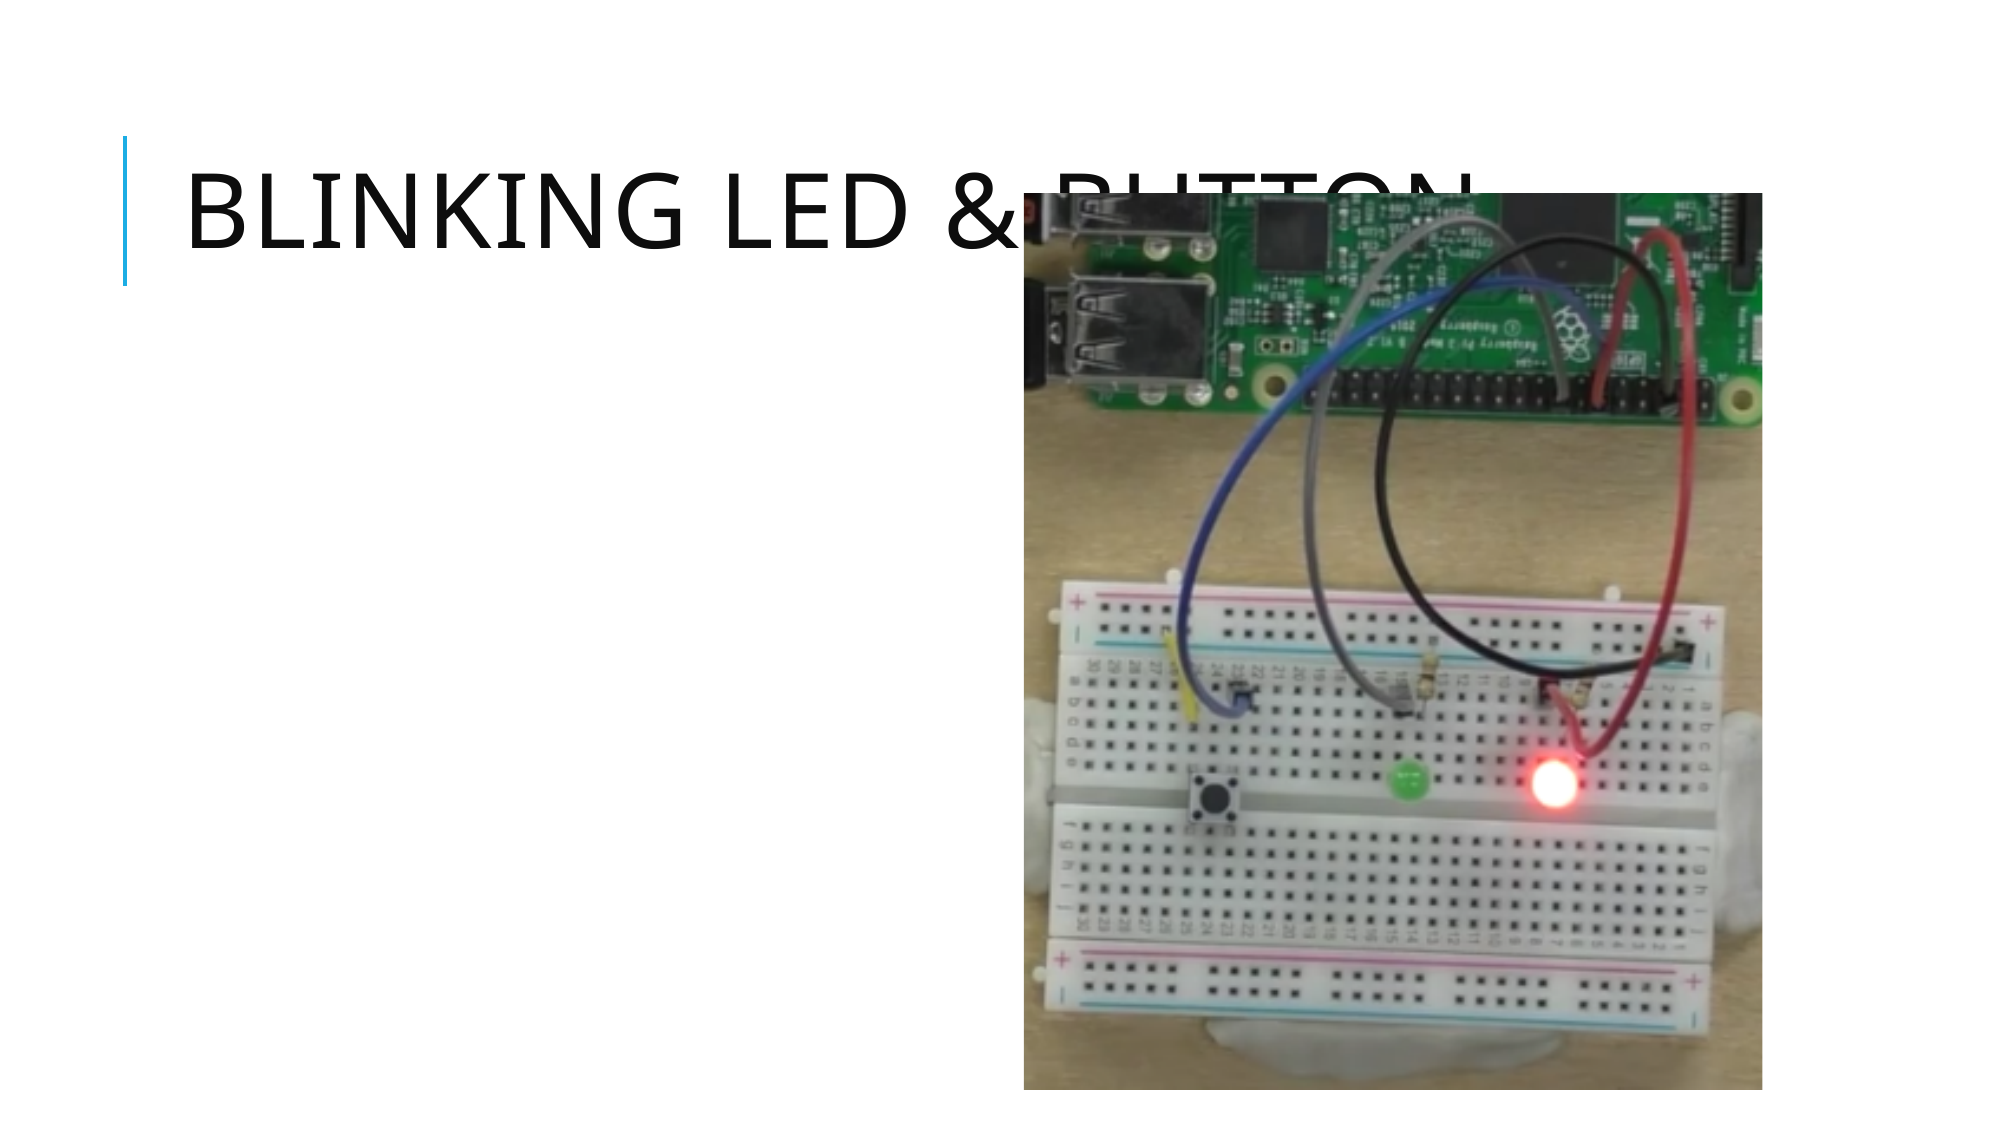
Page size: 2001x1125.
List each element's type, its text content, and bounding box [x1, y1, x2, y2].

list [1023, 193, 1763, 1091]
title Blinking Led & Button [168, 96, 1763, 342]
